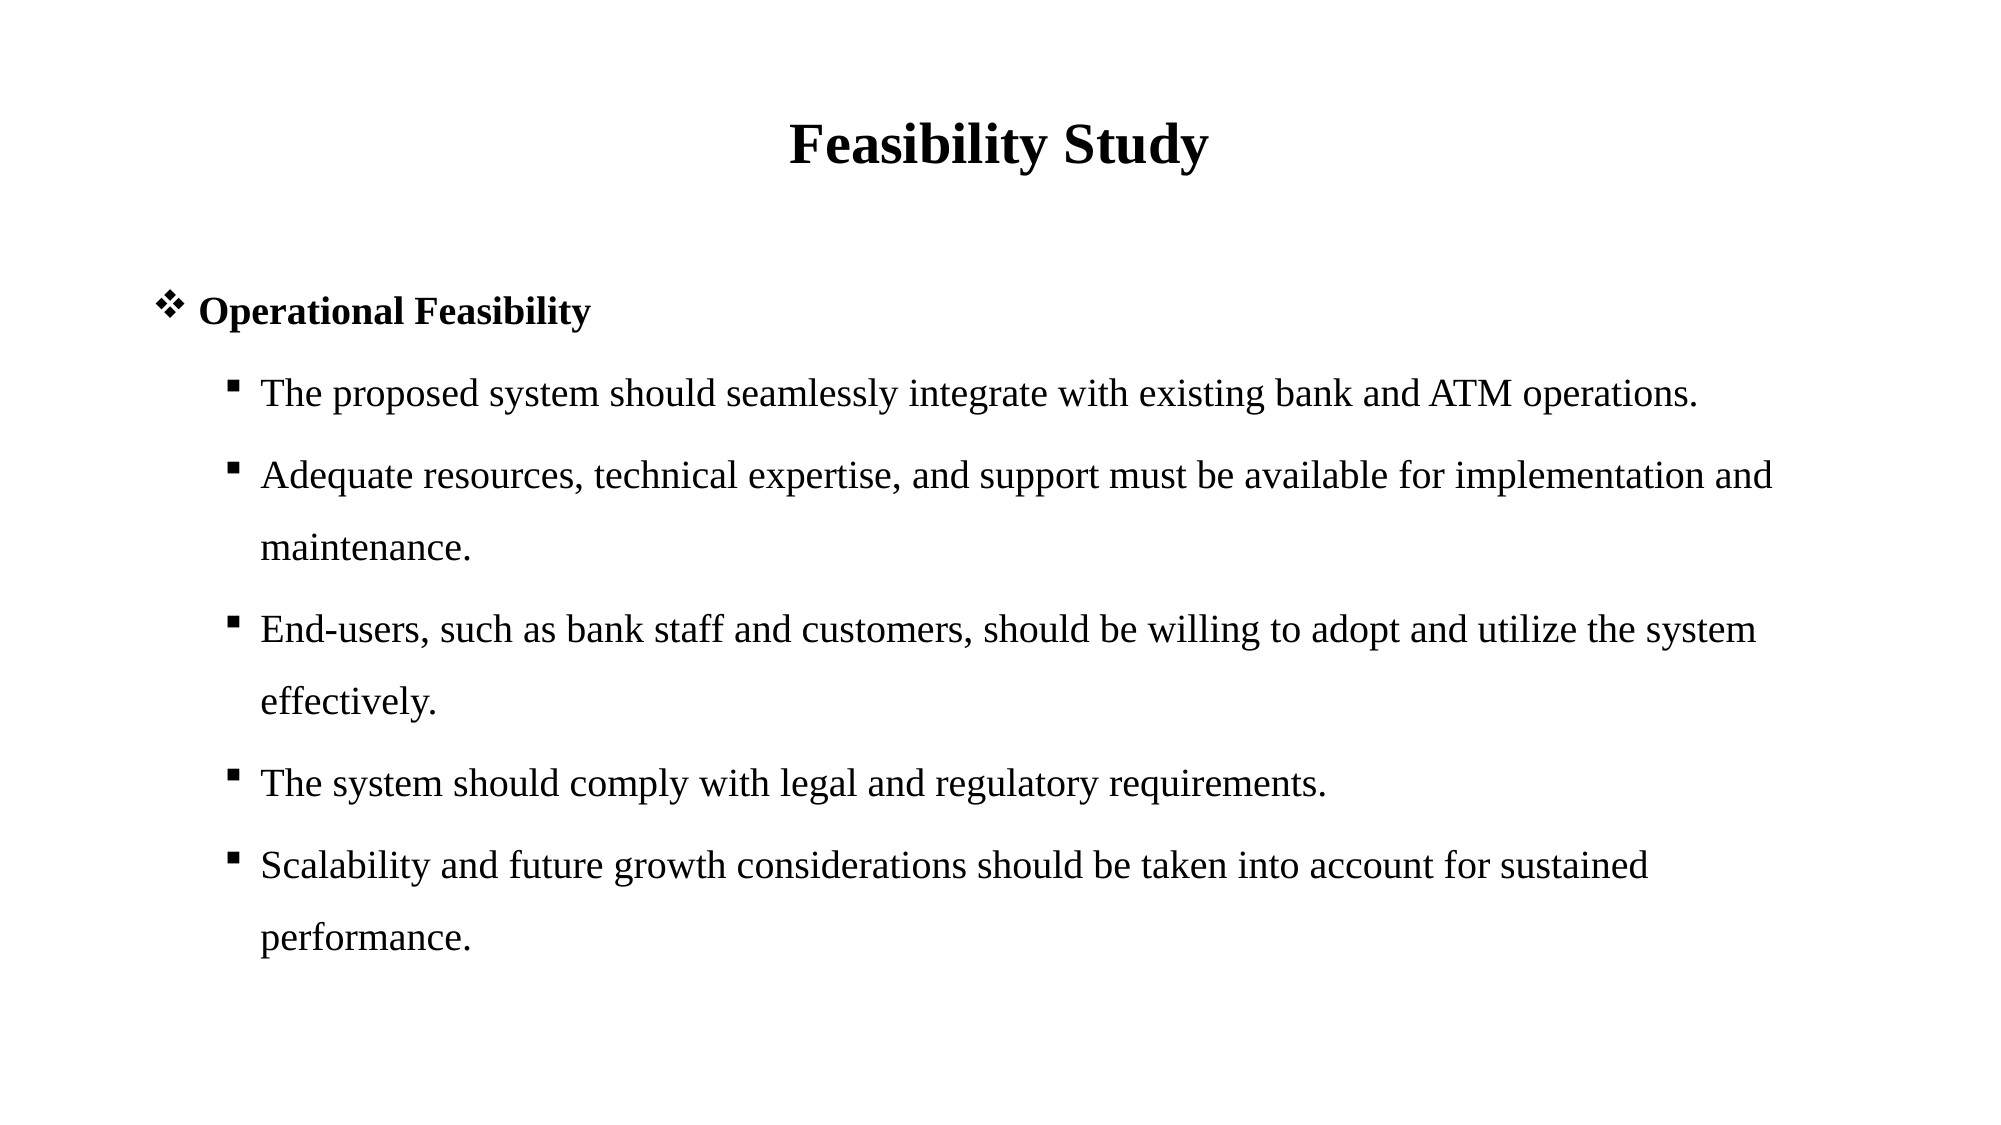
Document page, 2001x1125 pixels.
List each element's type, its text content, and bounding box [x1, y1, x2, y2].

list Operational Feasibility The proposed system should seamlessly integrate with existing bank and ATM operations. Adequate resources, technical expertise, and support must be available for implementation and maintenance. End-users, such as bank staff and customers, should be willing to adopt and utilize the system effectively. The system should comply with legal and regulatory requirements. Scalability and future growth considerations should be taken into account for sustained performance. [137, 253, 1863, 968]
title Feasibility Study [137, 36, 1863, 253]
